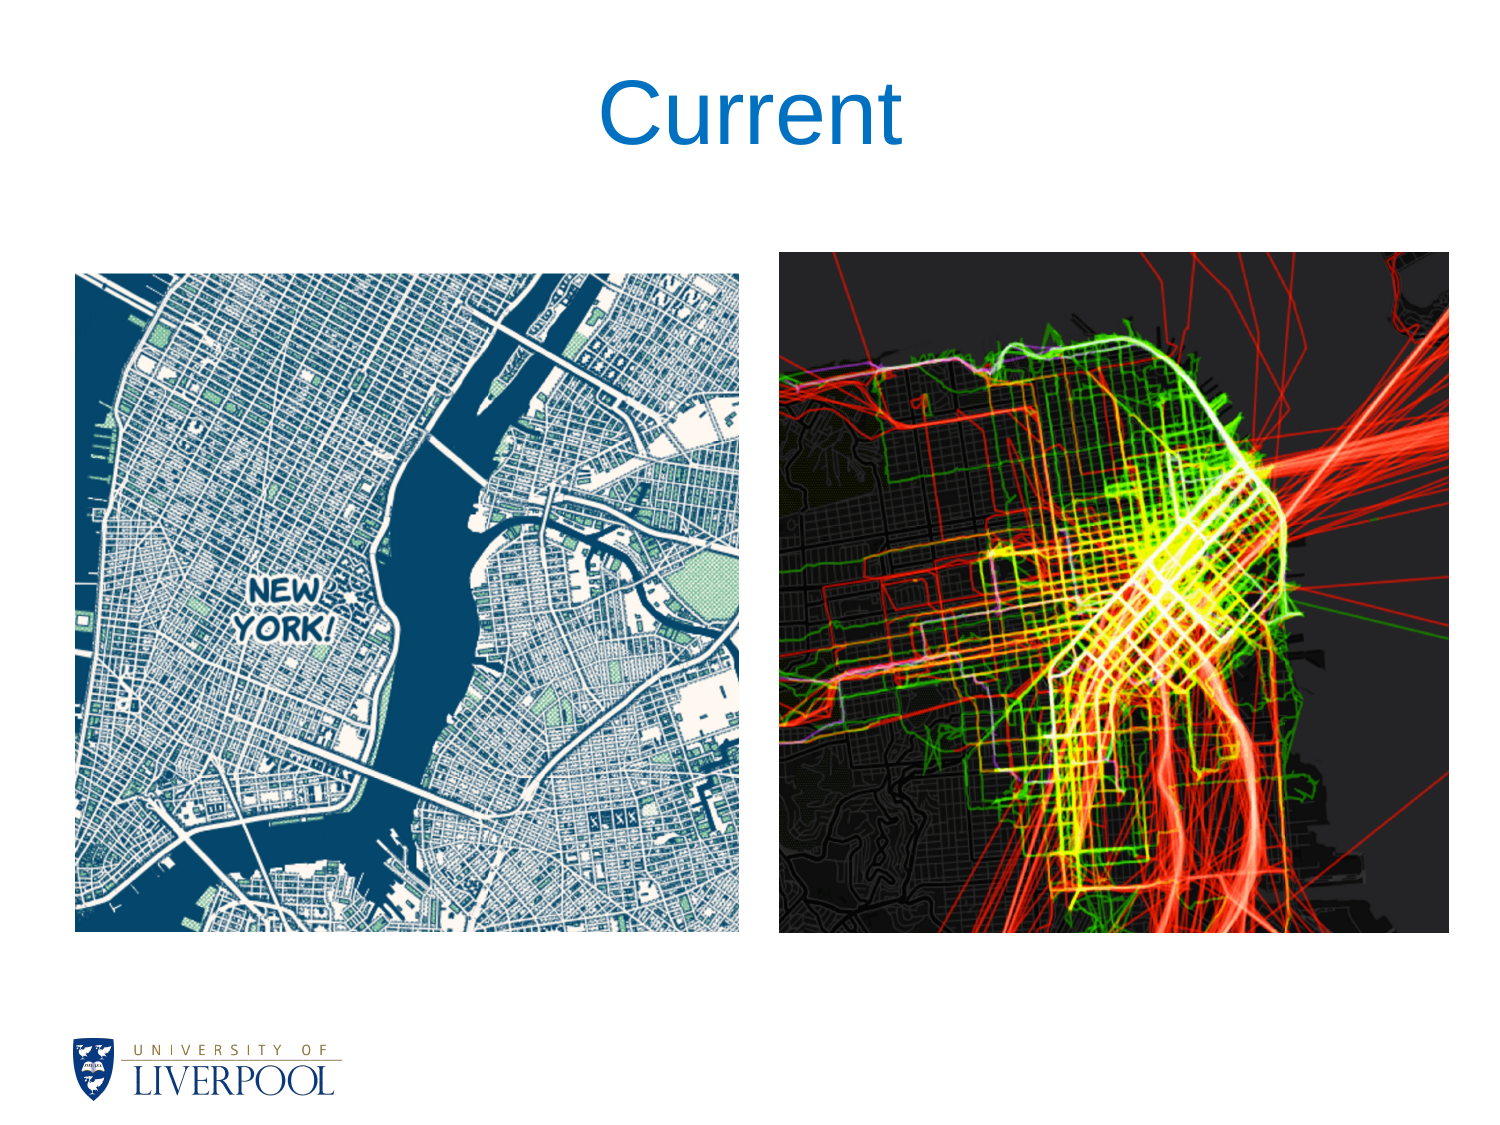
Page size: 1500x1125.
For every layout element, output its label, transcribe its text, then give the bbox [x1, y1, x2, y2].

title Current [75, 45, 1425, 233]
picture [74, 271, 739, 933]
picture [778, 252, 1450, 933]
picture [73, 1038, 342, 1101]
